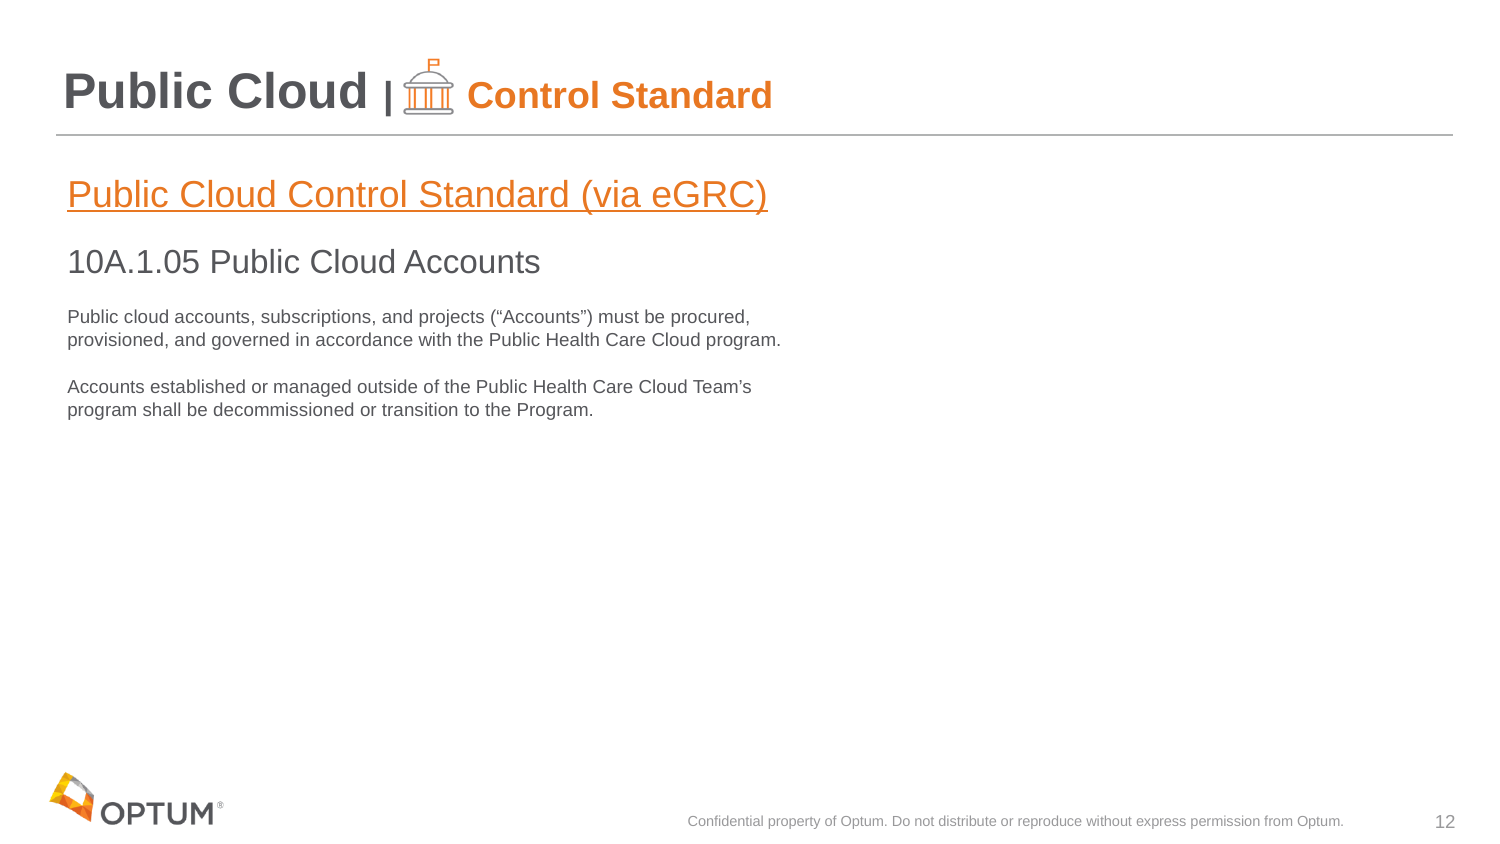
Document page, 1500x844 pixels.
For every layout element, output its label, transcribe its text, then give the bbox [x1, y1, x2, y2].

text_box Public Cloud | Control Standard [63, 39, 1456, 120]
picture [48, 770, 224, 826]
slide_number 12 [1381, 798, 1456, 844]
picture [398, 53, 459, 120]
footer Confidential property of Optum. Do not distribute or reproduce without express permission from Optum. [651, 798, 1381, 844]
text_box Public Cloud Control Standard (via eGRC) 10A.1.05 Public Cloud Accounts Public cloud accounts, subscriptions, and projects (“Accounts”) must be procured, provisioned, and governed in accordance with the Public Health Care Cloud program. Accounts established or managed outside of the Public Health Care Cloud Team’s program shall be decommissioned or transition to the Program. [67, 170, 782, 582]
